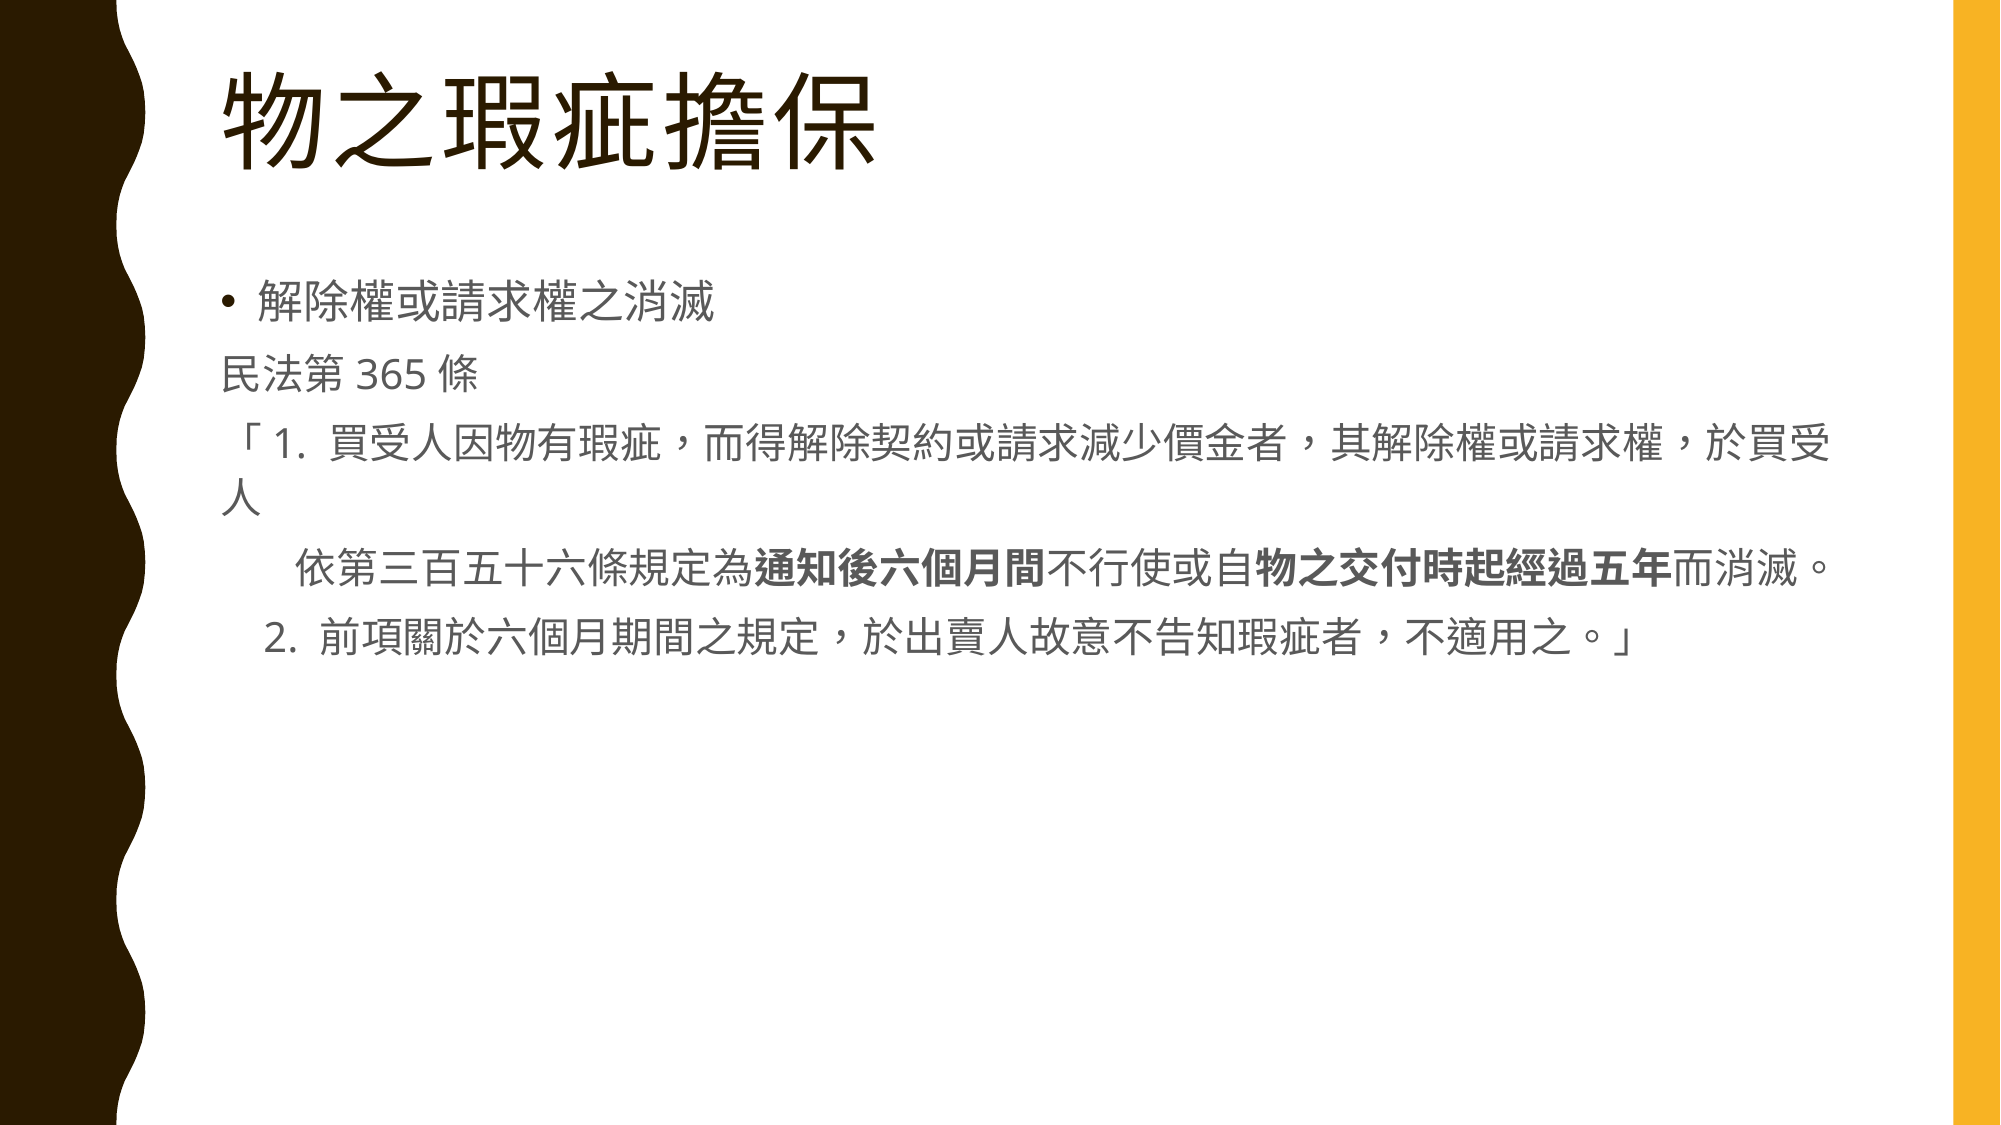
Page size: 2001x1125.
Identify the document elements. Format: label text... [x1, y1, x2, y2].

title 物之瑕疵擔保 [205, 62, 1875, 232]
list 解除權或請求權之消滅 民法第365條 「1. 買受人因物有瑕疵，而得解除契約或請求減少價金者，其解除權或請求權，於買受人 依第三百五十六條規定為通知後六個月間不行使或自物之交付時起經過五年而消滅。 2. 前項關於六個月期間之規定，於出賣人故意不告知瑕疵者，不適用之。」 [205, 260, 1875, 965]
